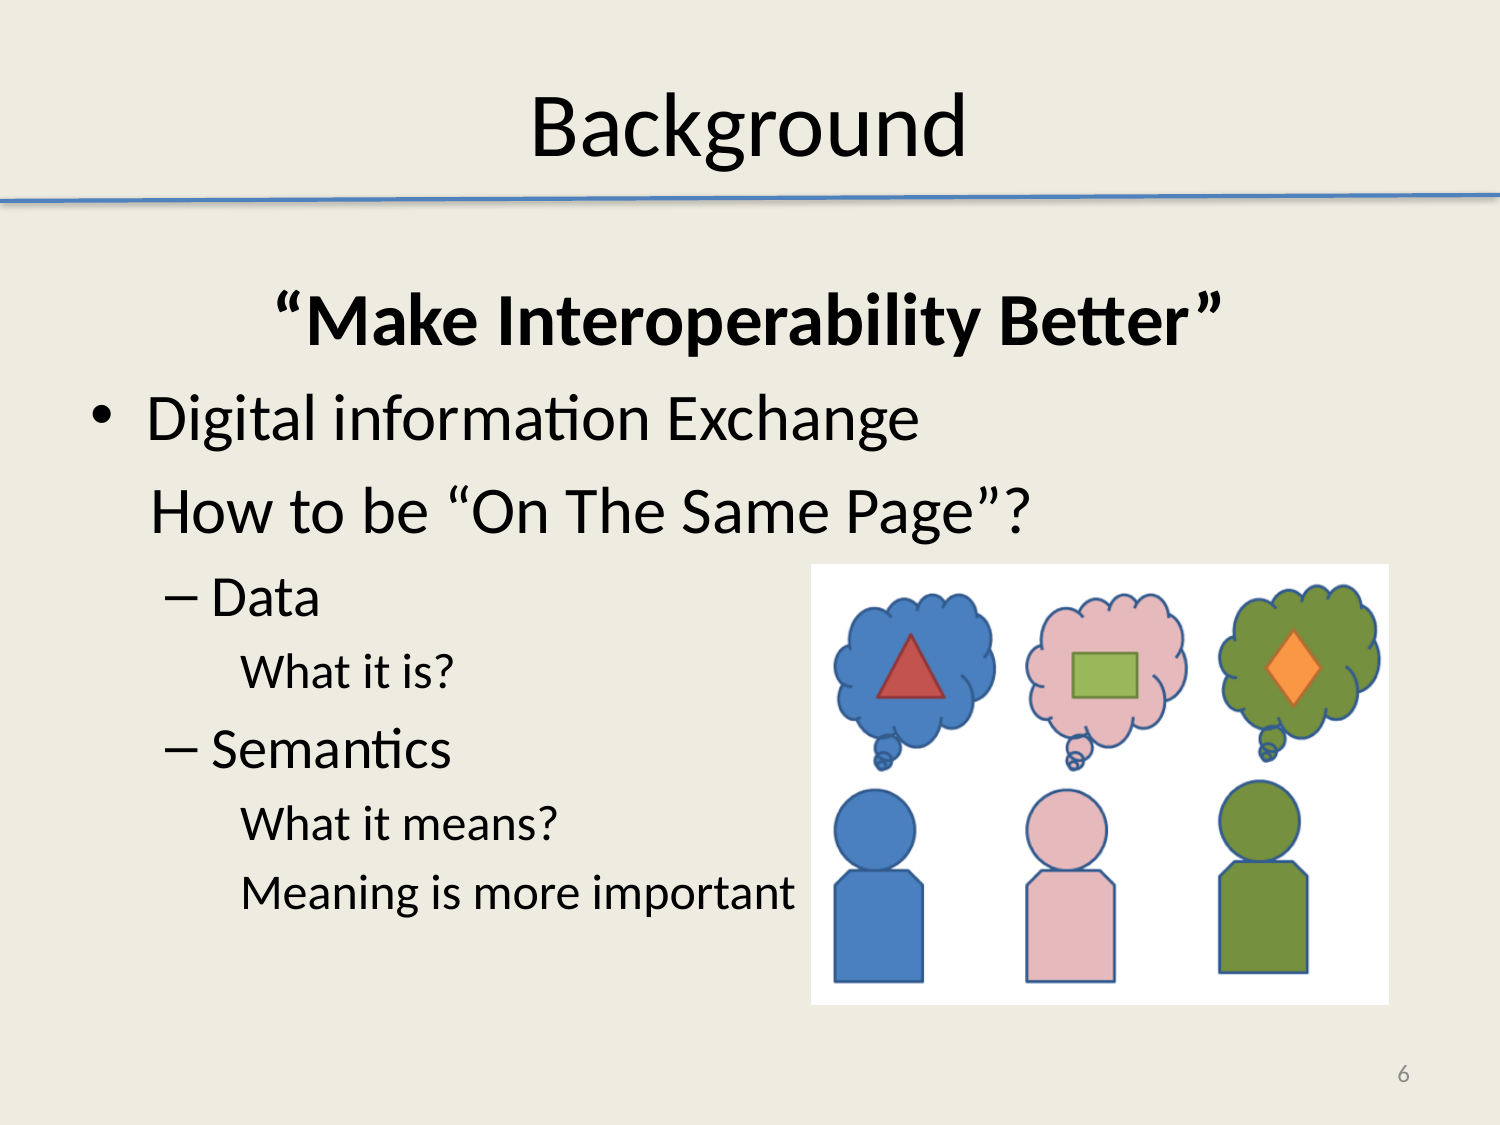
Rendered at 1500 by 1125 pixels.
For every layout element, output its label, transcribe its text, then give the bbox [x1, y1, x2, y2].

list “Make Interoperability Better” Digital information Exchange How to be “On The Same Page”? Data What it is? Semantics What it means? Meaning is more important [75, 262, 1425, 1005]
picture [811, 564, 1389, 1006]
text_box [0, 194, 1500, 202]
title Background [75, 45, 1425, 193]
slide_number 6 [1074, 1042, 1425, 1103]
